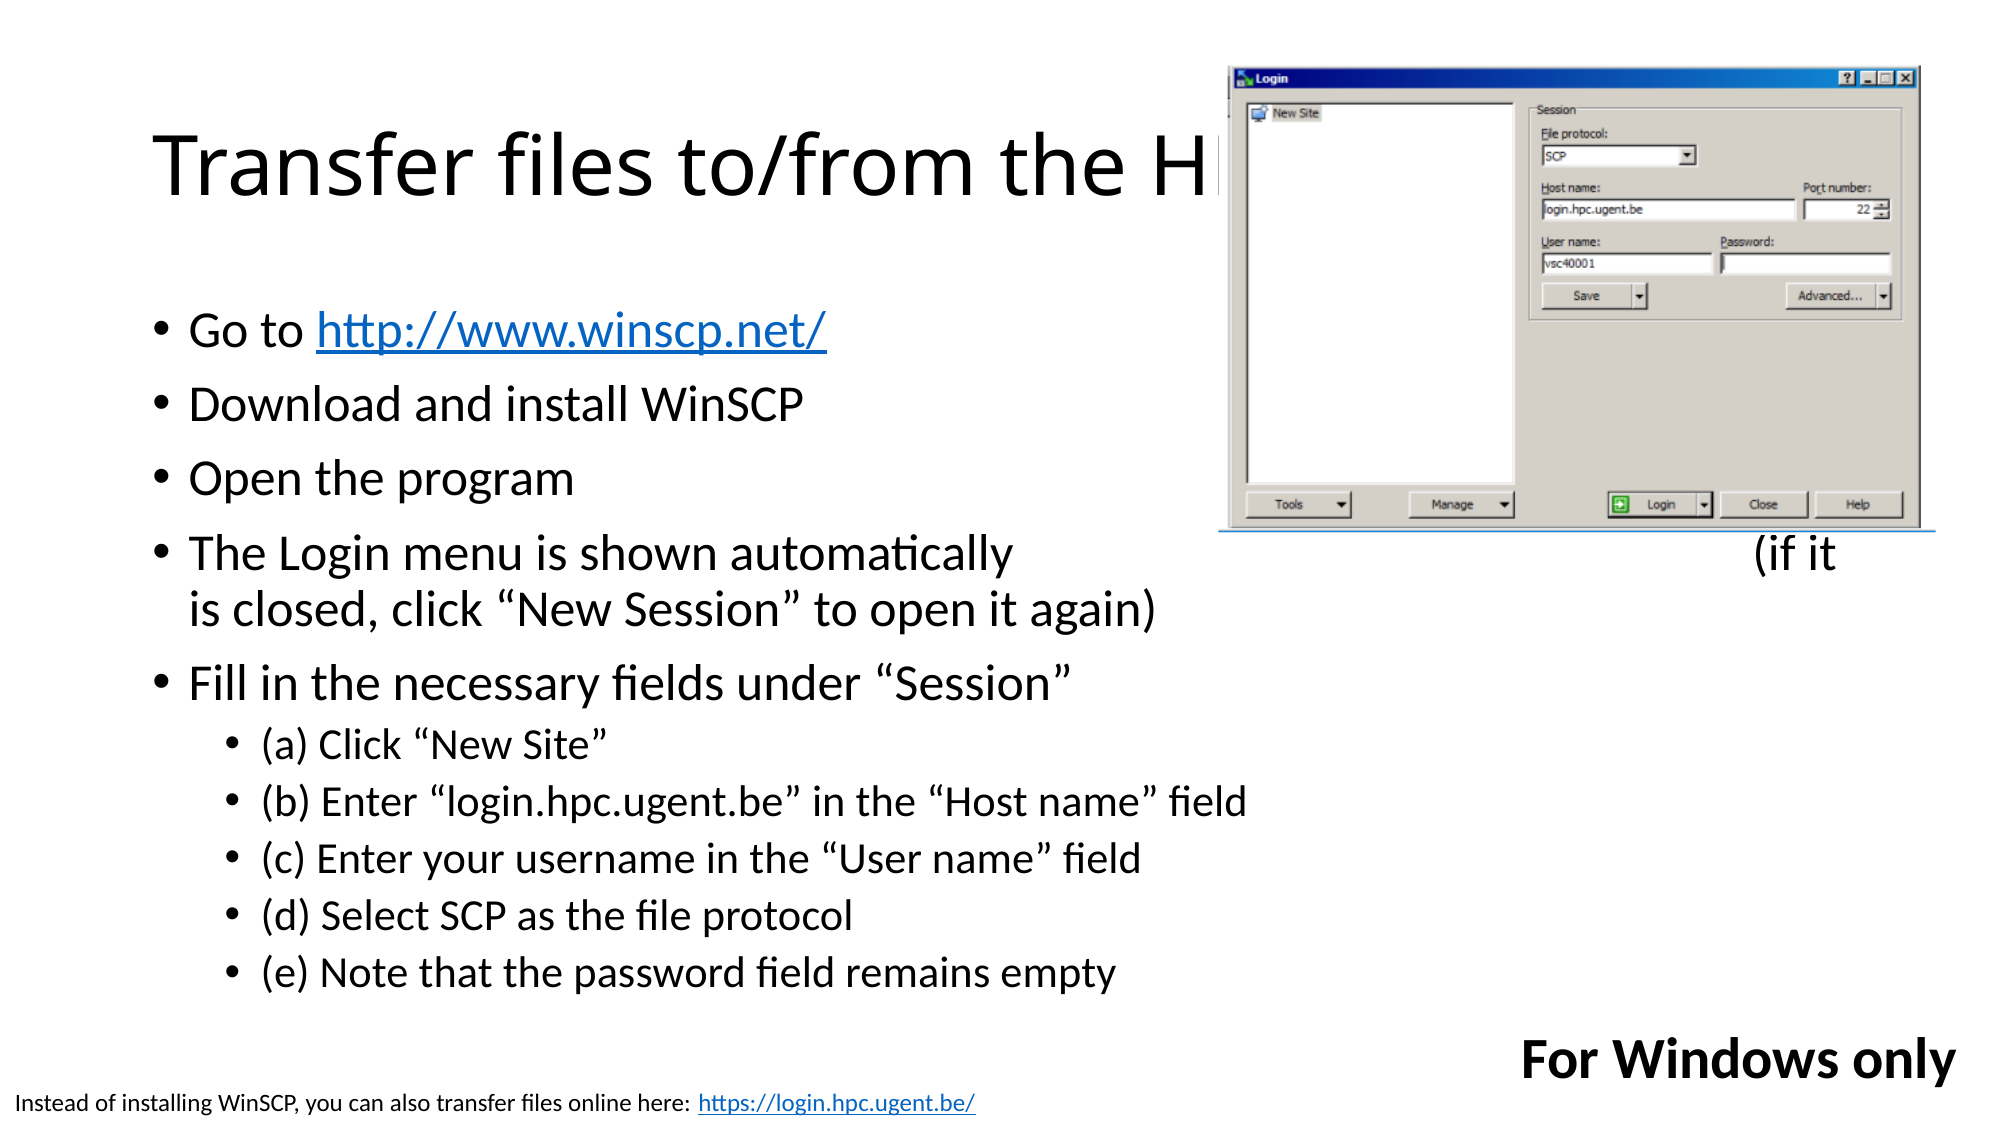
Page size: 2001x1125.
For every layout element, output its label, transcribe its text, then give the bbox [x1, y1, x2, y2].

picture [1218, 54, 1936, 535]
text_box Instead of installing WinSCP, you can also transfer files online here: https://login.hpc.ugent.be/ [0, 1079, 2000, 1125]
list Go to http://www.winscp.net/ Download and install WinSCP Open the program The Login menu is shown automatically (if it is closed, click “New Session” to open it again) Fill in the necessary fields under “Session” (a) Click “New Site” (b) Enter “login.hpc.ugent.be” in the “Host name” field (c) Enter your username in the “User name” field (d) Select SCP as the file protocol (e) Note that the password field remains empty [137, 294, 1863, 1009]
text_box For Windows only [1506, 1013, 1975, 1079]
title Transfer files to/from the HPC [137, 59, 1218, 278]
